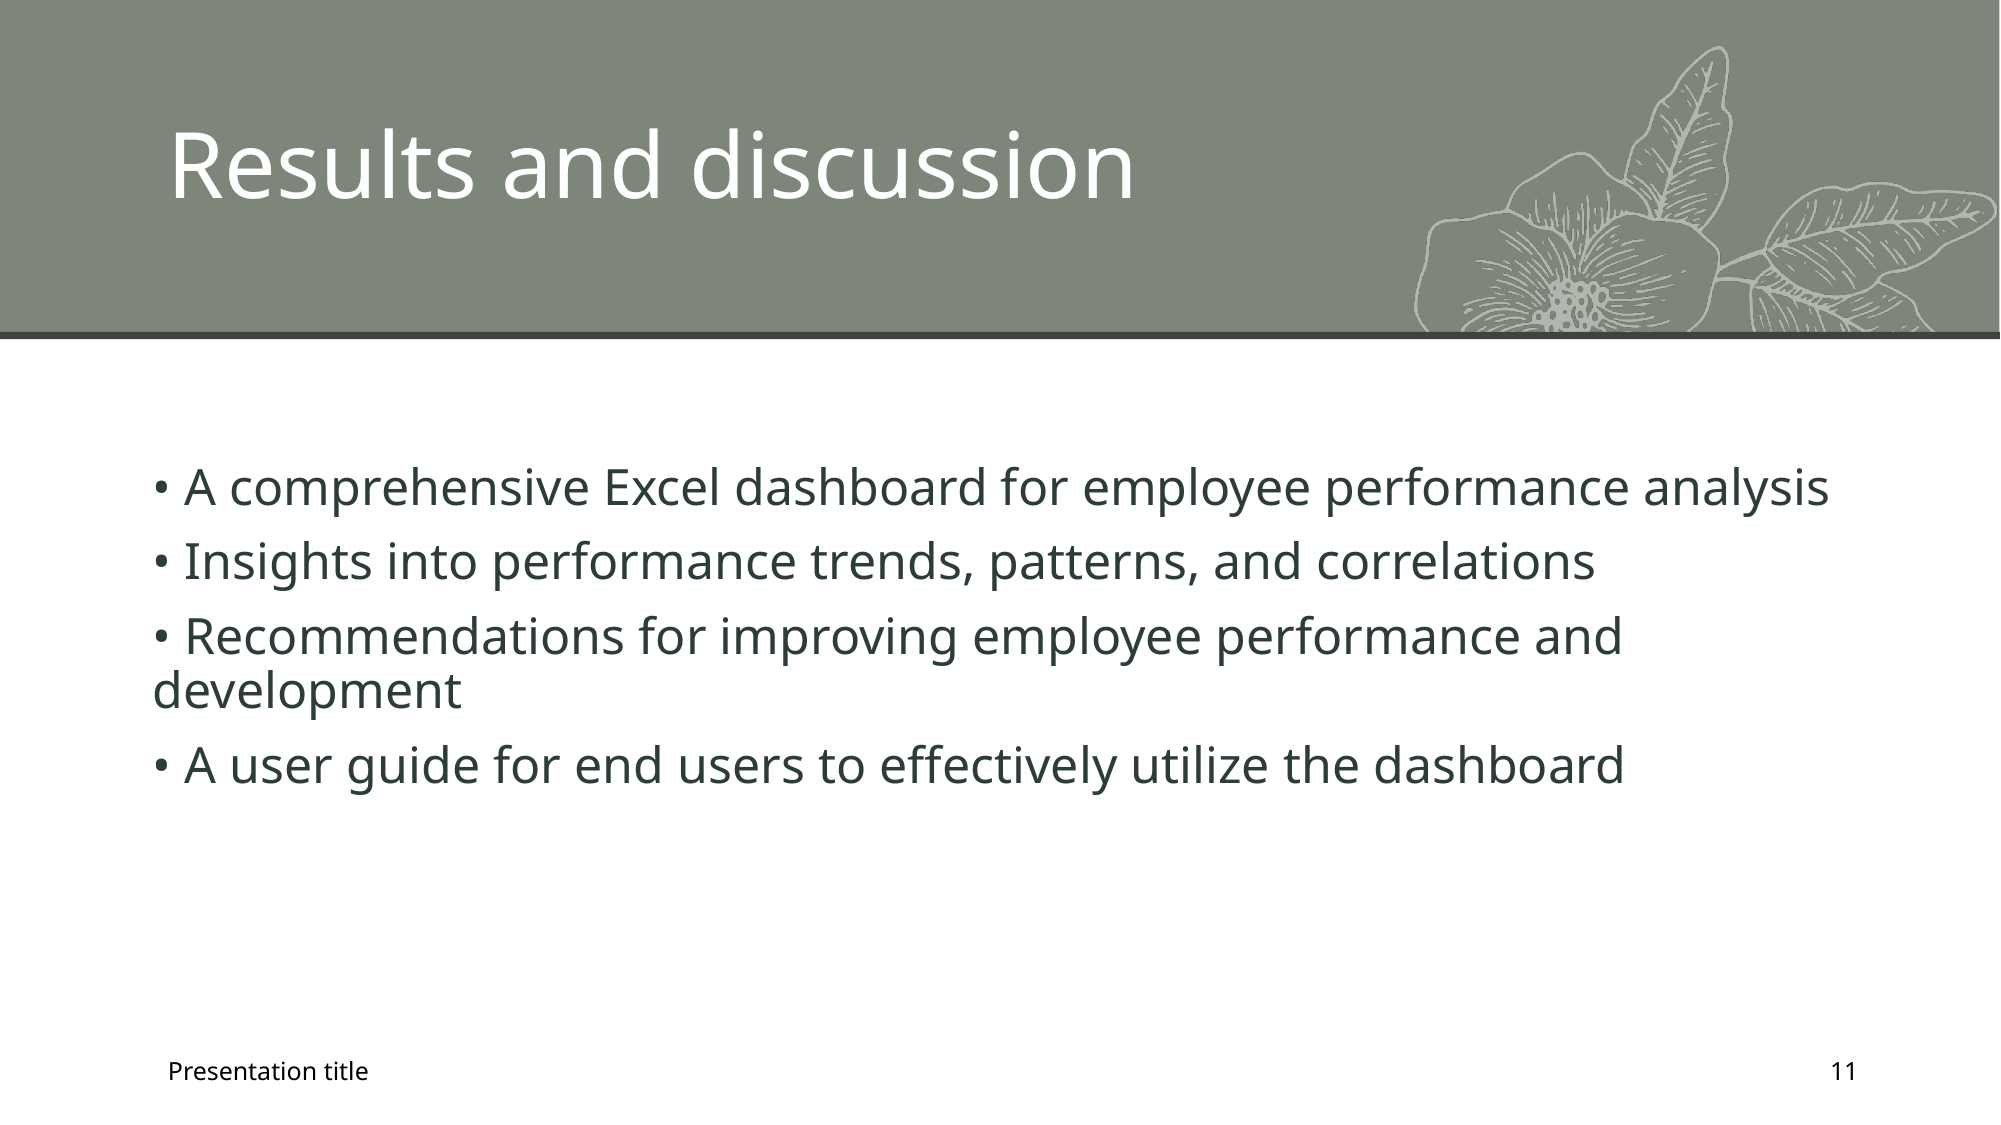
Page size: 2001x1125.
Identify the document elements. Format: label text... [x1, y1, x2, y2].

title Results and discussion [153, 37, 1716, 300]
slide_number 11 [1744, 1042, 1874, 1103]
picture [1389, 21, 2001, 336]
list • A comprehensive Excel dashboard for employee performance analysis • Insights into performance trends, patterns, and correlations • Recommendations for improving employee performance and development • A user guide for end users to effectively utilize the dashboard [138, 454, 1863, 1011]
footer Presentation title [153, 1042, 828, 1103]
